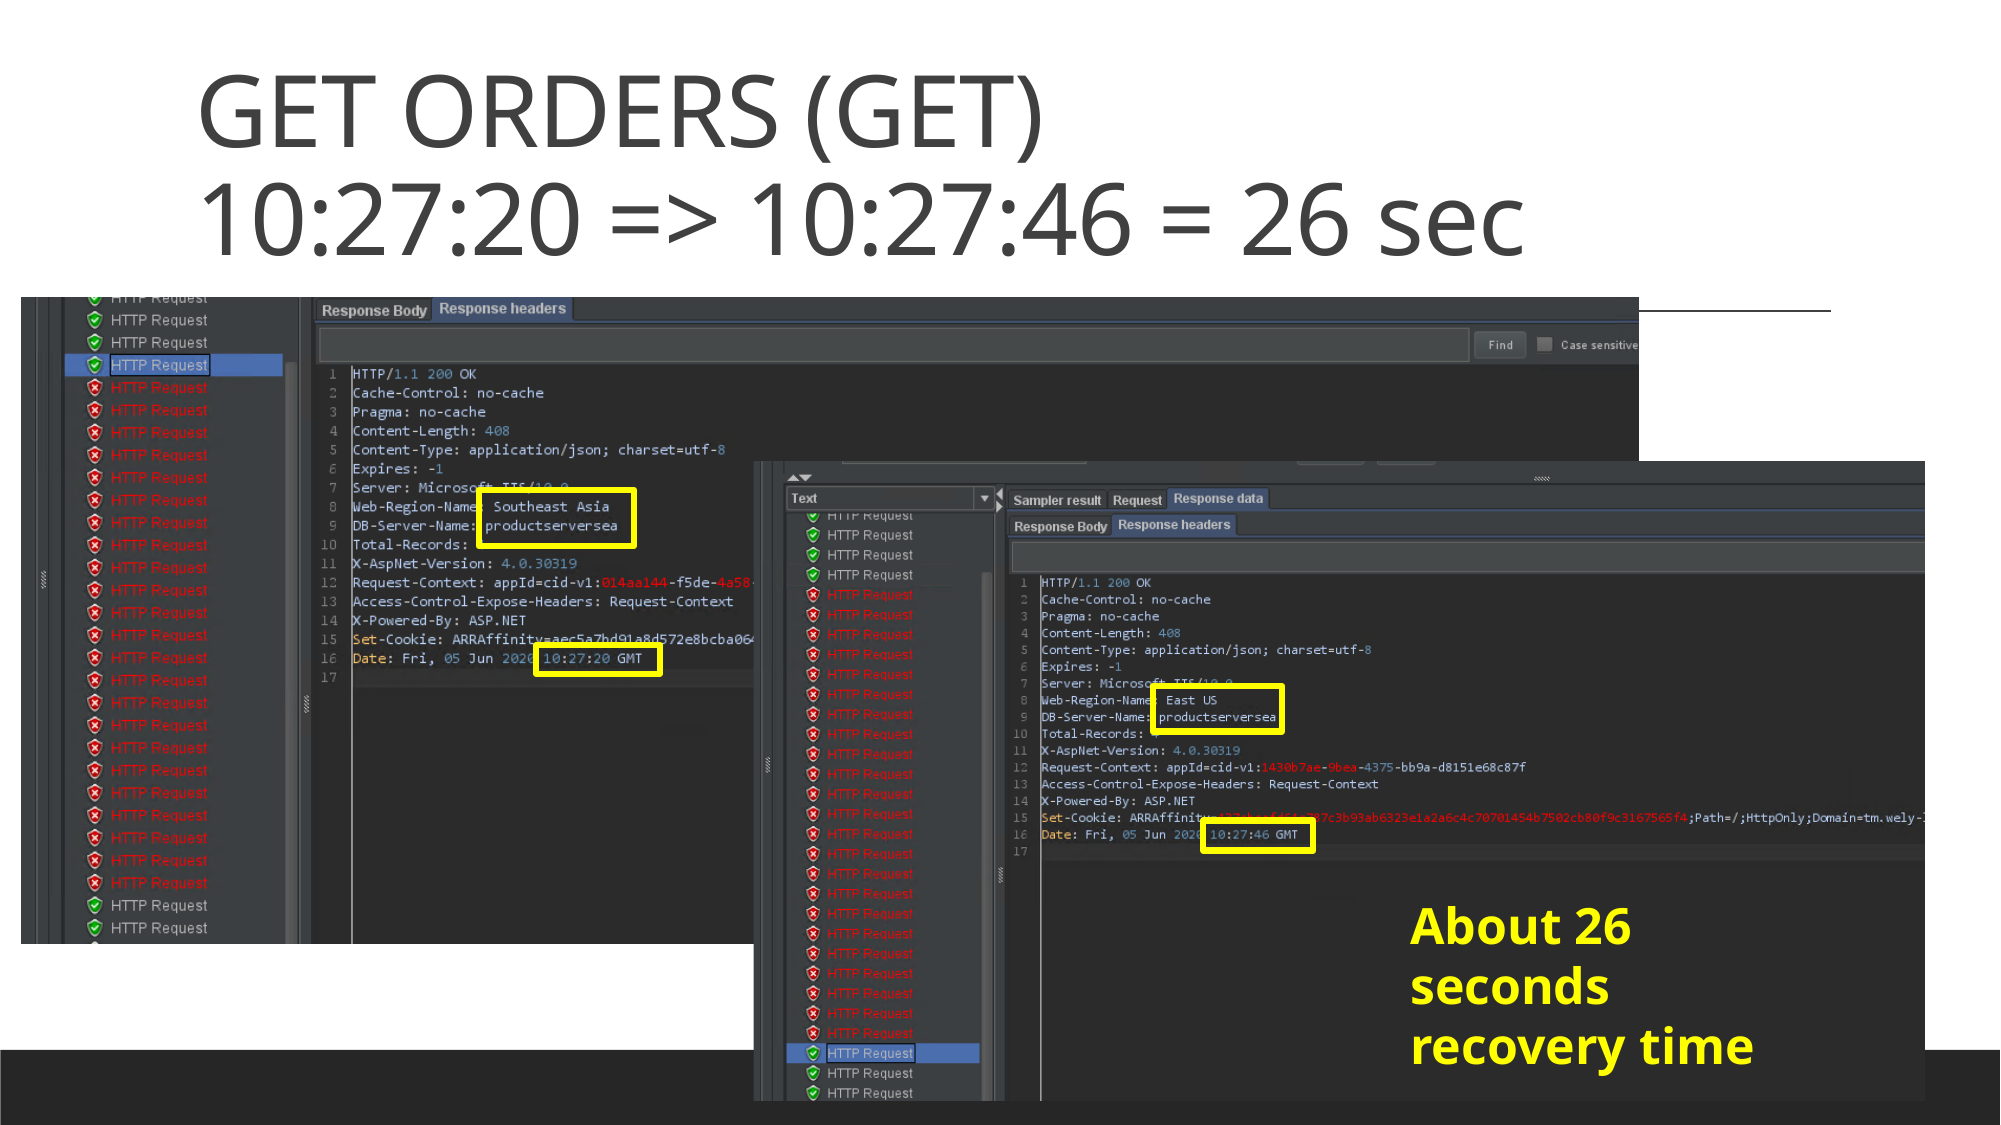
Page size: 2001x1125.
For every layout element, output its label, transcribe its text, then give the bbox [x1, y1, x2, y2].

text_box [21, 297, 1639, 945]
title GET ORDERS (GET) 10:27:20 => 10:27:46 = 26 sec [180, 47, 1830, 285]
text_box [753, 460, 1926, 1102]
